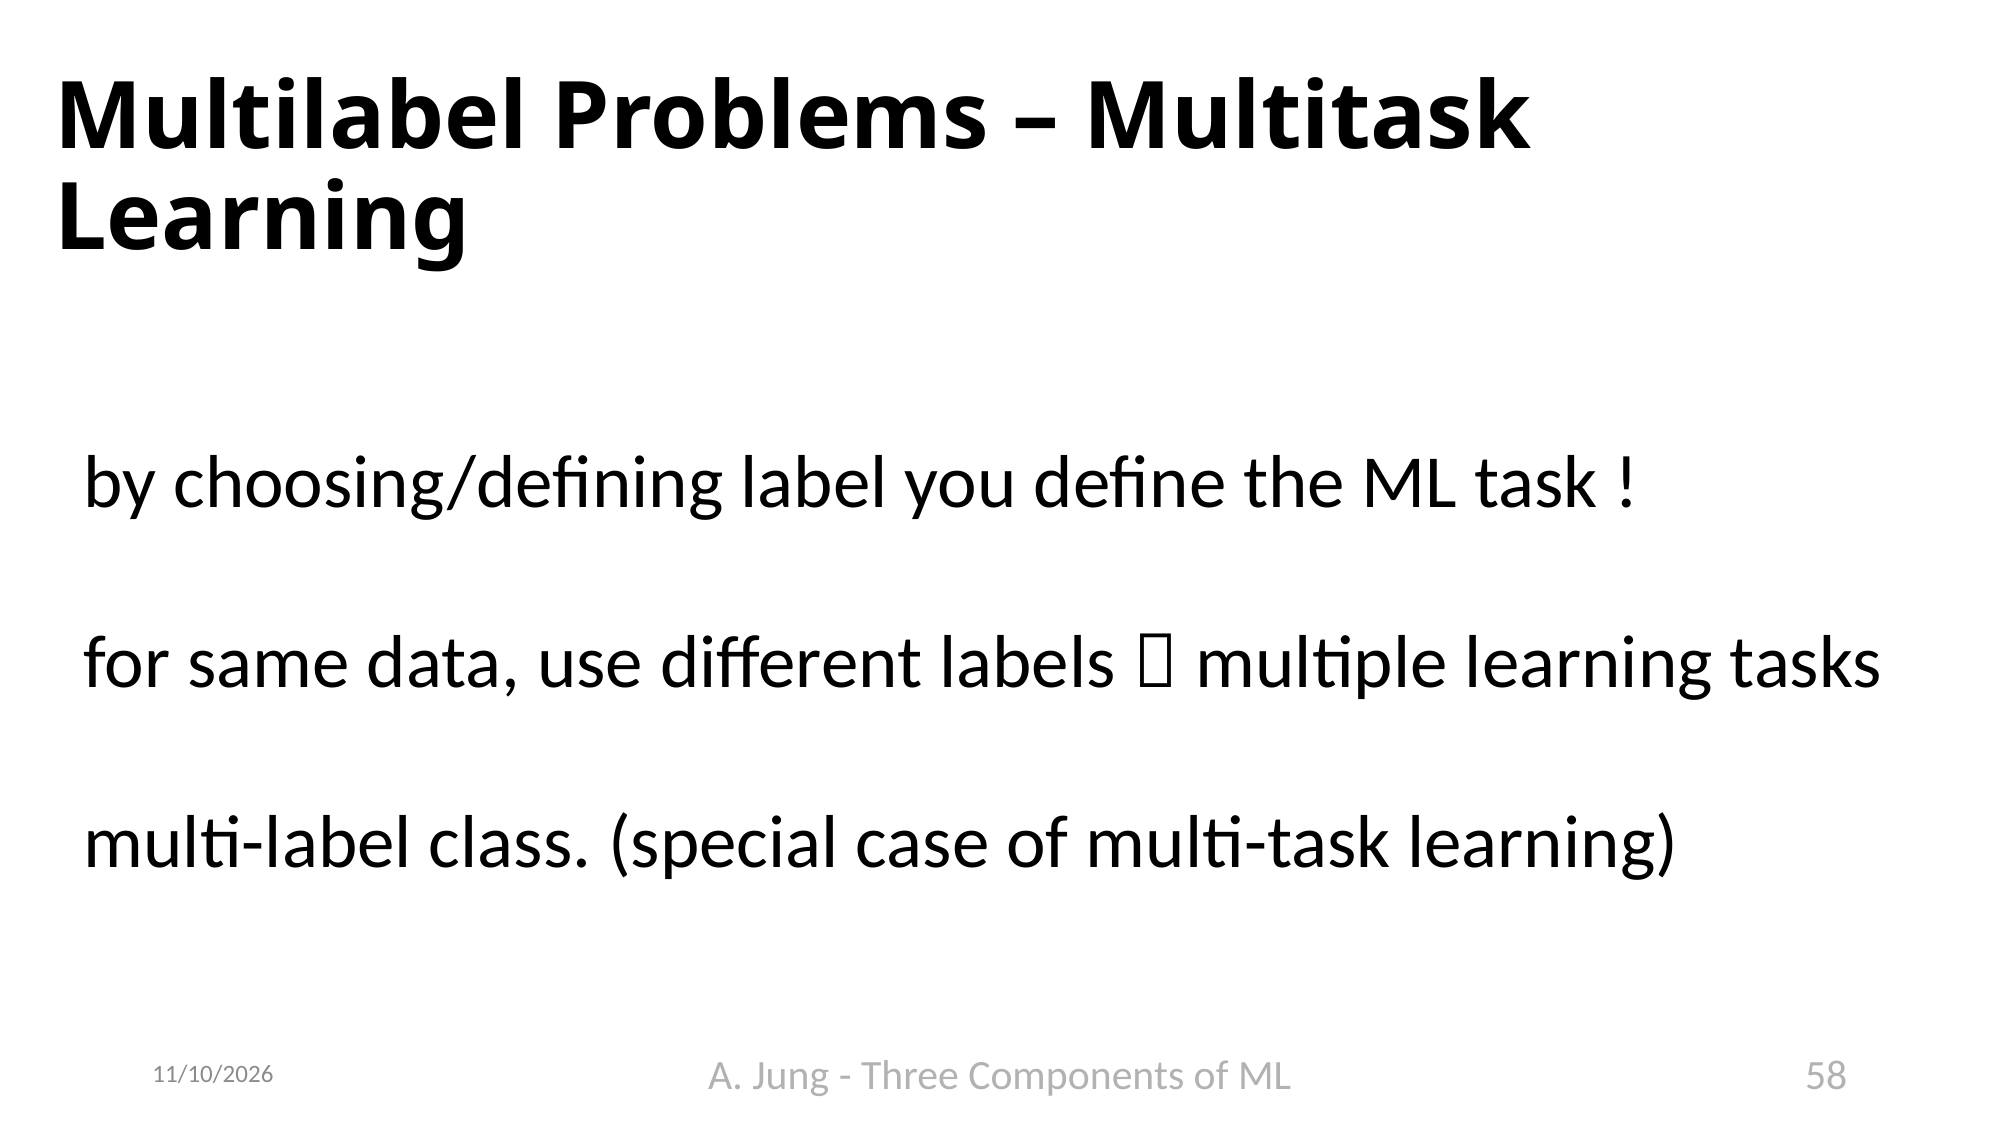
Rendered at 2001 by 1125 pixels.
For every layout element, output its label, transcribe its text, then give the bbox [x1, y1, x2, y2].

text_box by choosing/defining label you define the ML task ! for same data, use different labels  multiple learning tasks multi-label class. (special case of multi-task learning) [68, 425, 1932, 890]
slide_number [137, 1042, 588, 1103]
footer A. Jung - Three Components of ML [662, 1042, 1338, 1103]
title Multilabel Problems – Multitask Learning [39, 59, 1863, 278]
slide_number 58 [1412, 1042, 1863, 1103]
